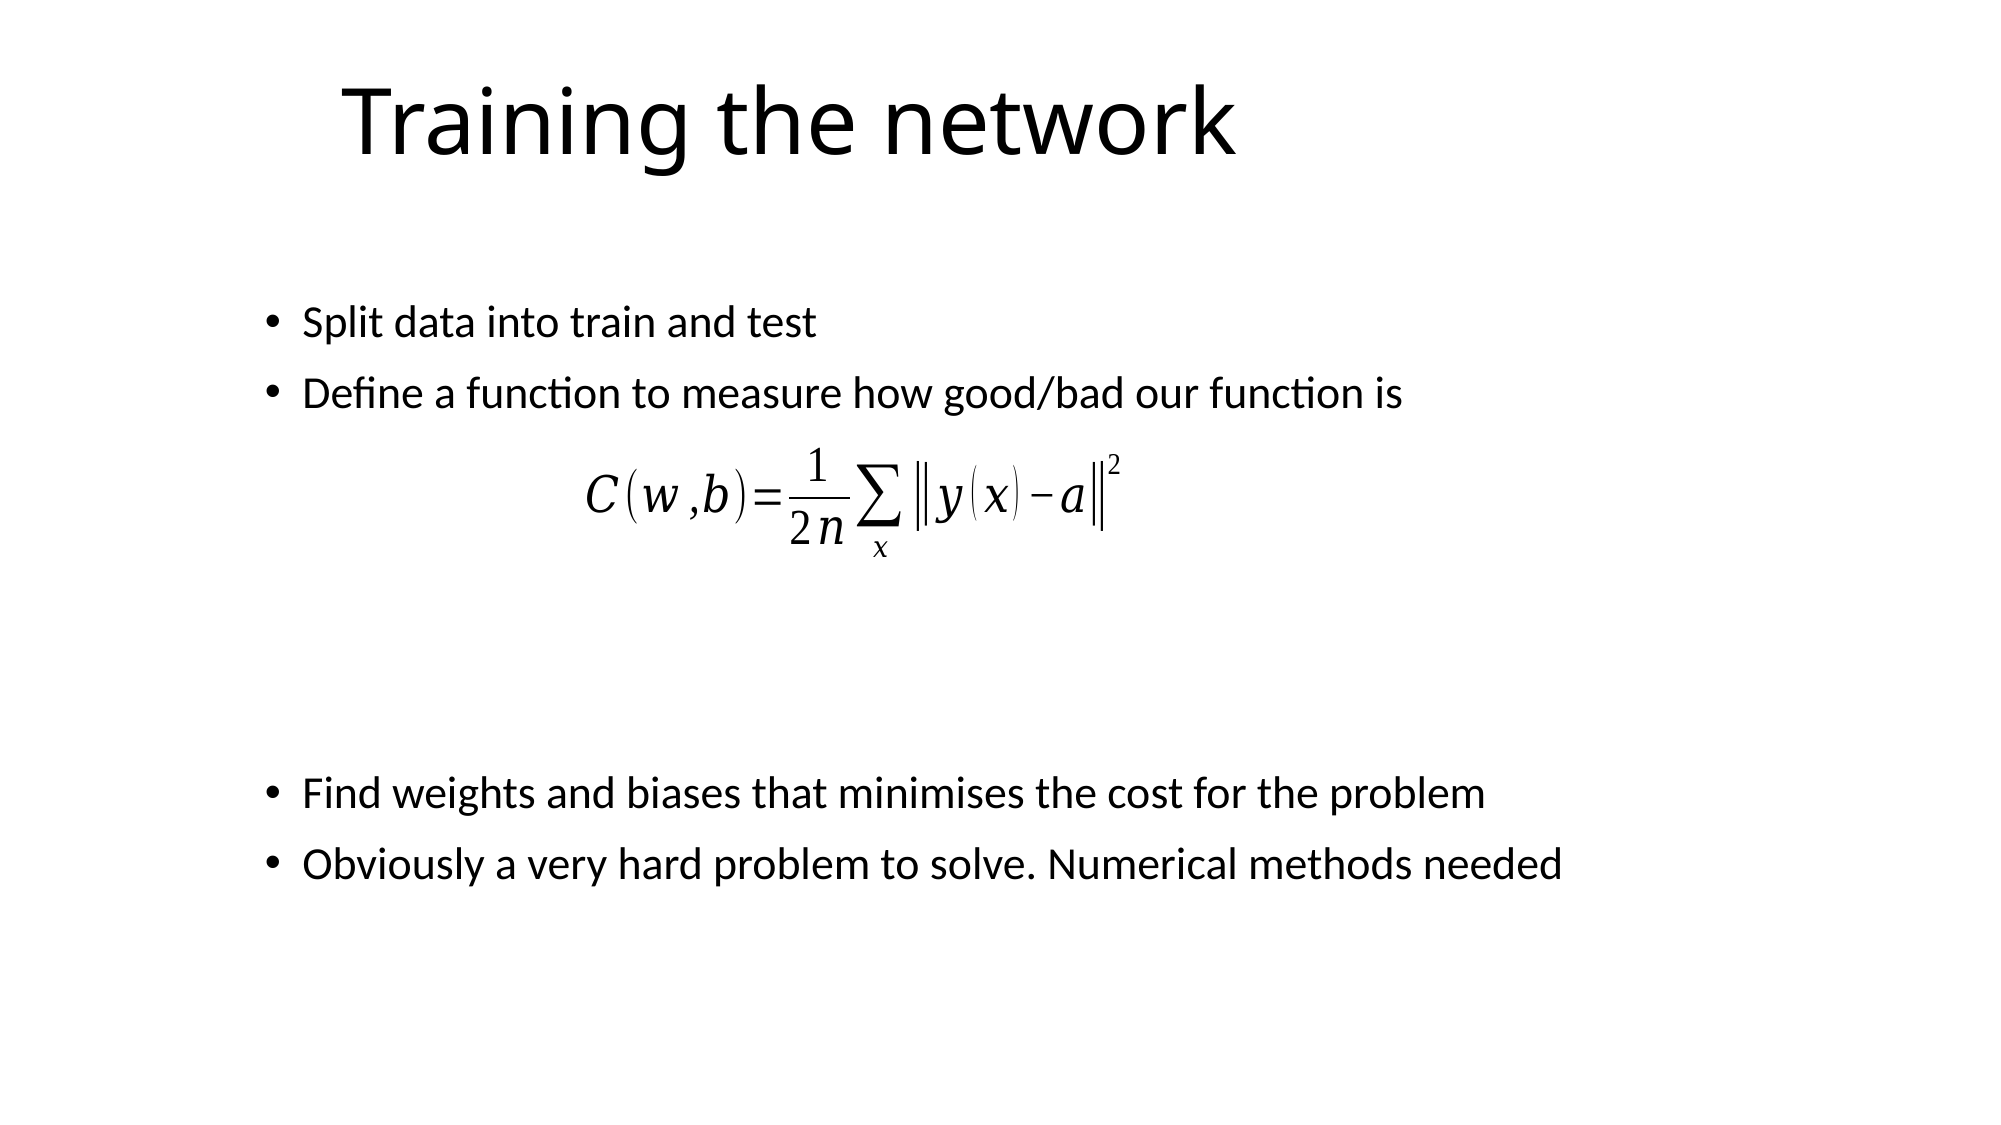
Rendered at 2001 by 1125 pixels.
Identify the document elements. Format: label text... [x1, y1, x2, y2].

list Split data into train and test Define a function to measure how good/bad our function is Find weights and biases that minimises the cost for the problem Obviously a very hard problem to solve. Numerical methods needed [249, 290, 1626, 1082]
title Training the network [326, 30, 1677, 219]
